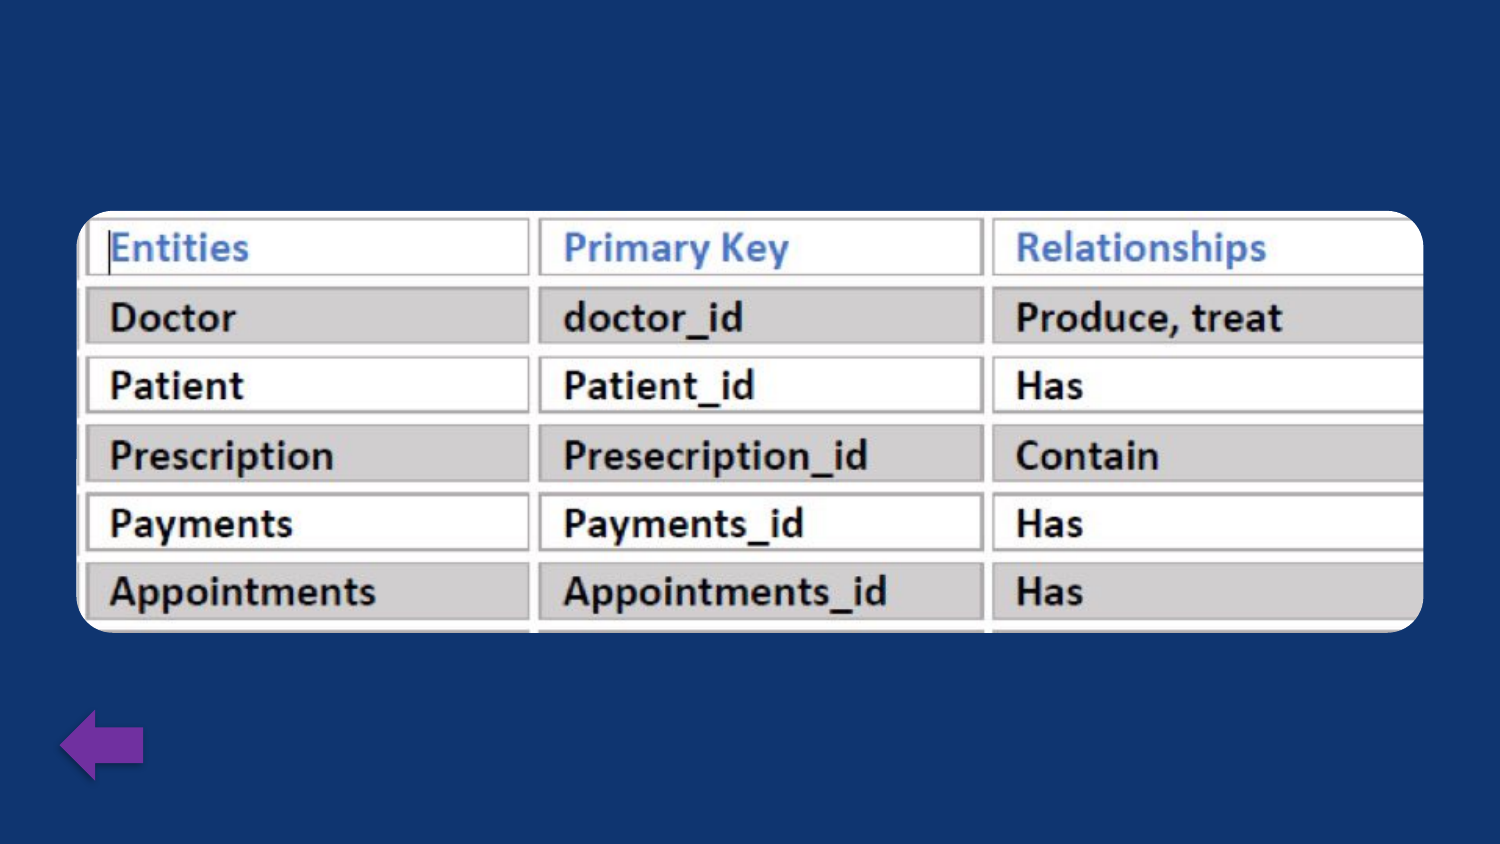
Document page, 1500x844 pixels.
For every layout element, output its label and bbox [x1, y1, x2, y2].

text_box [59, 709, 144, 781]
picture [76, 210, 1424, 633]
